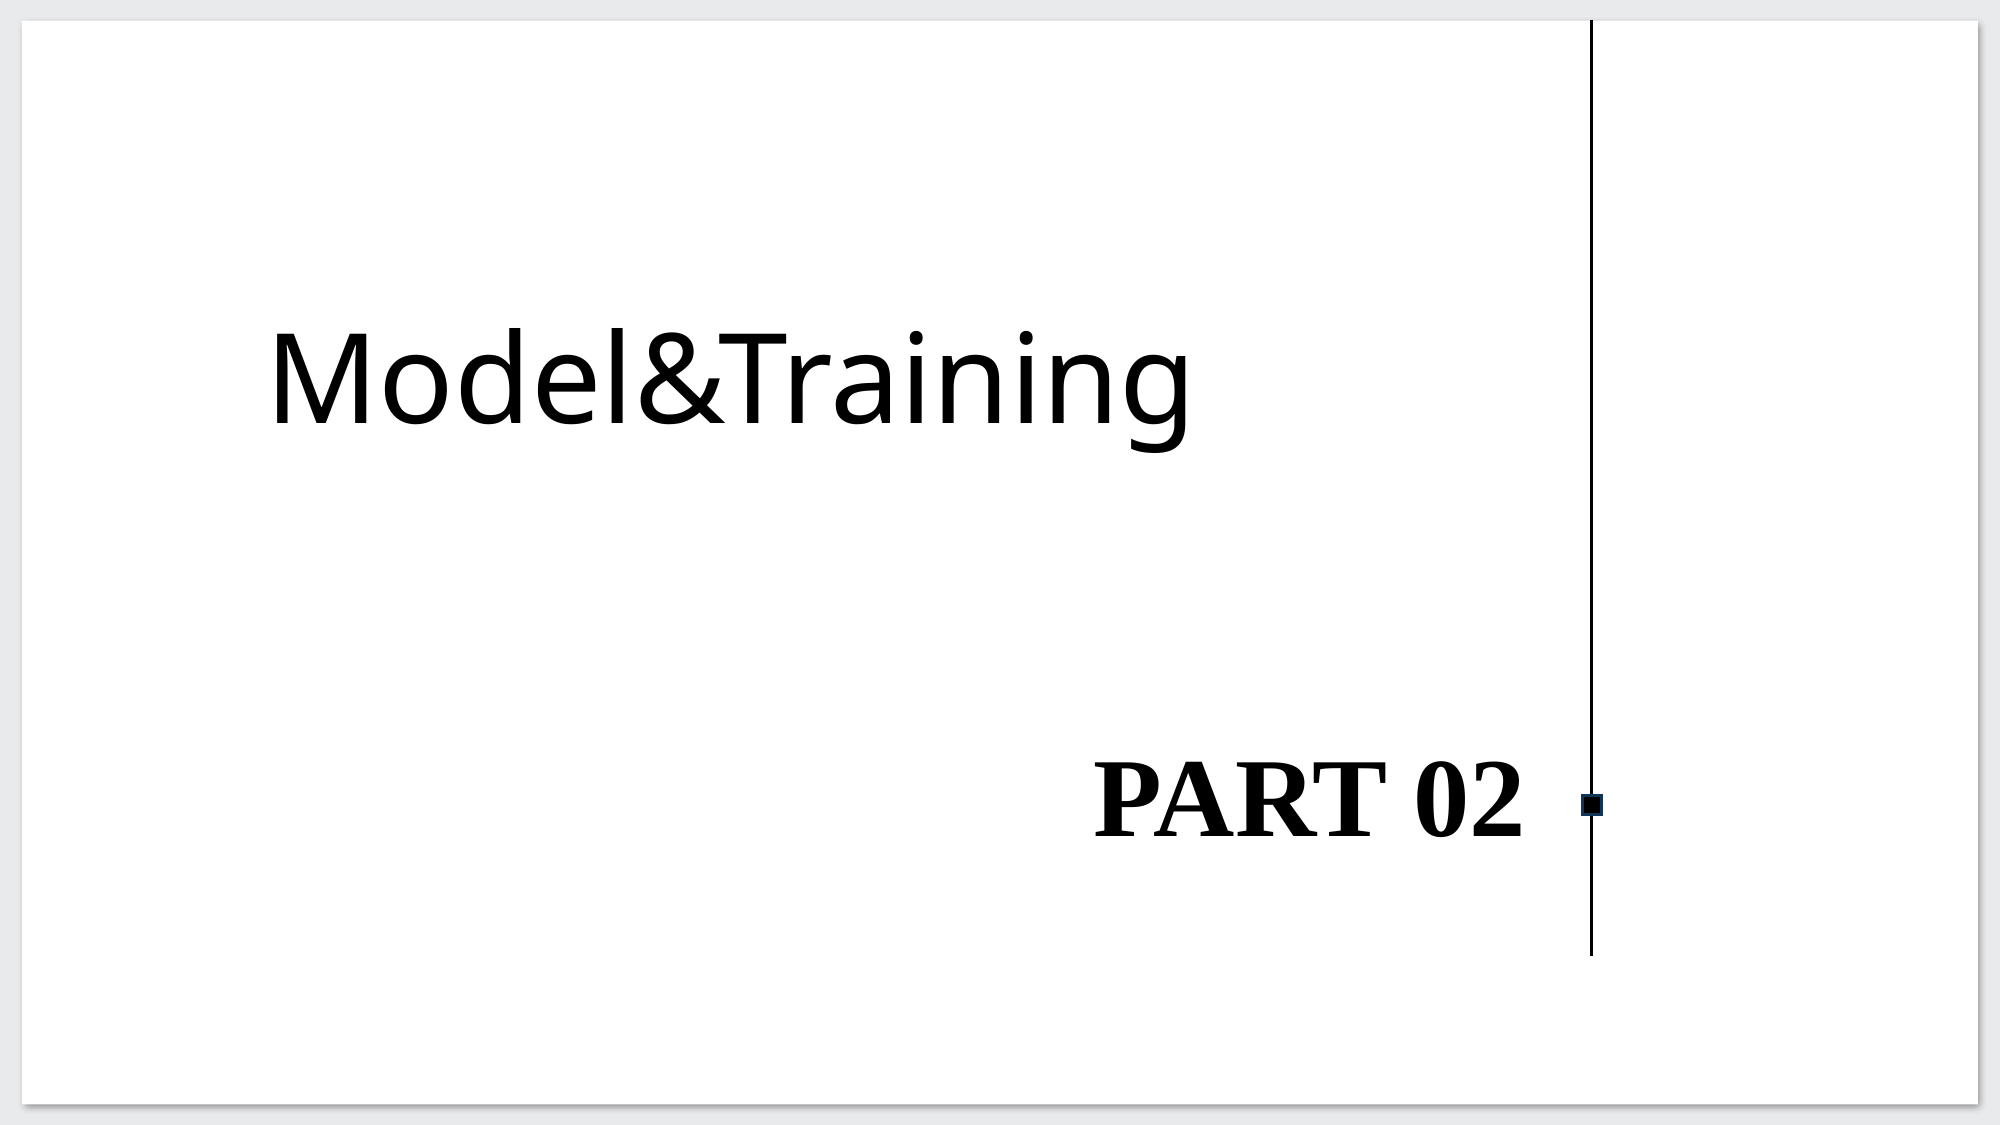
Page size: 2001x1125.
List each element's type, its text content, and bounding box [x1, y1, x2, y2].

text_box [1592, 794, 1602, 816]
text_box PART 02 [1011, 716, 1541, 867]
text_box Model&Training [250, 291, 1402, 457]
text_box [1581, 794, 1591, 816]
